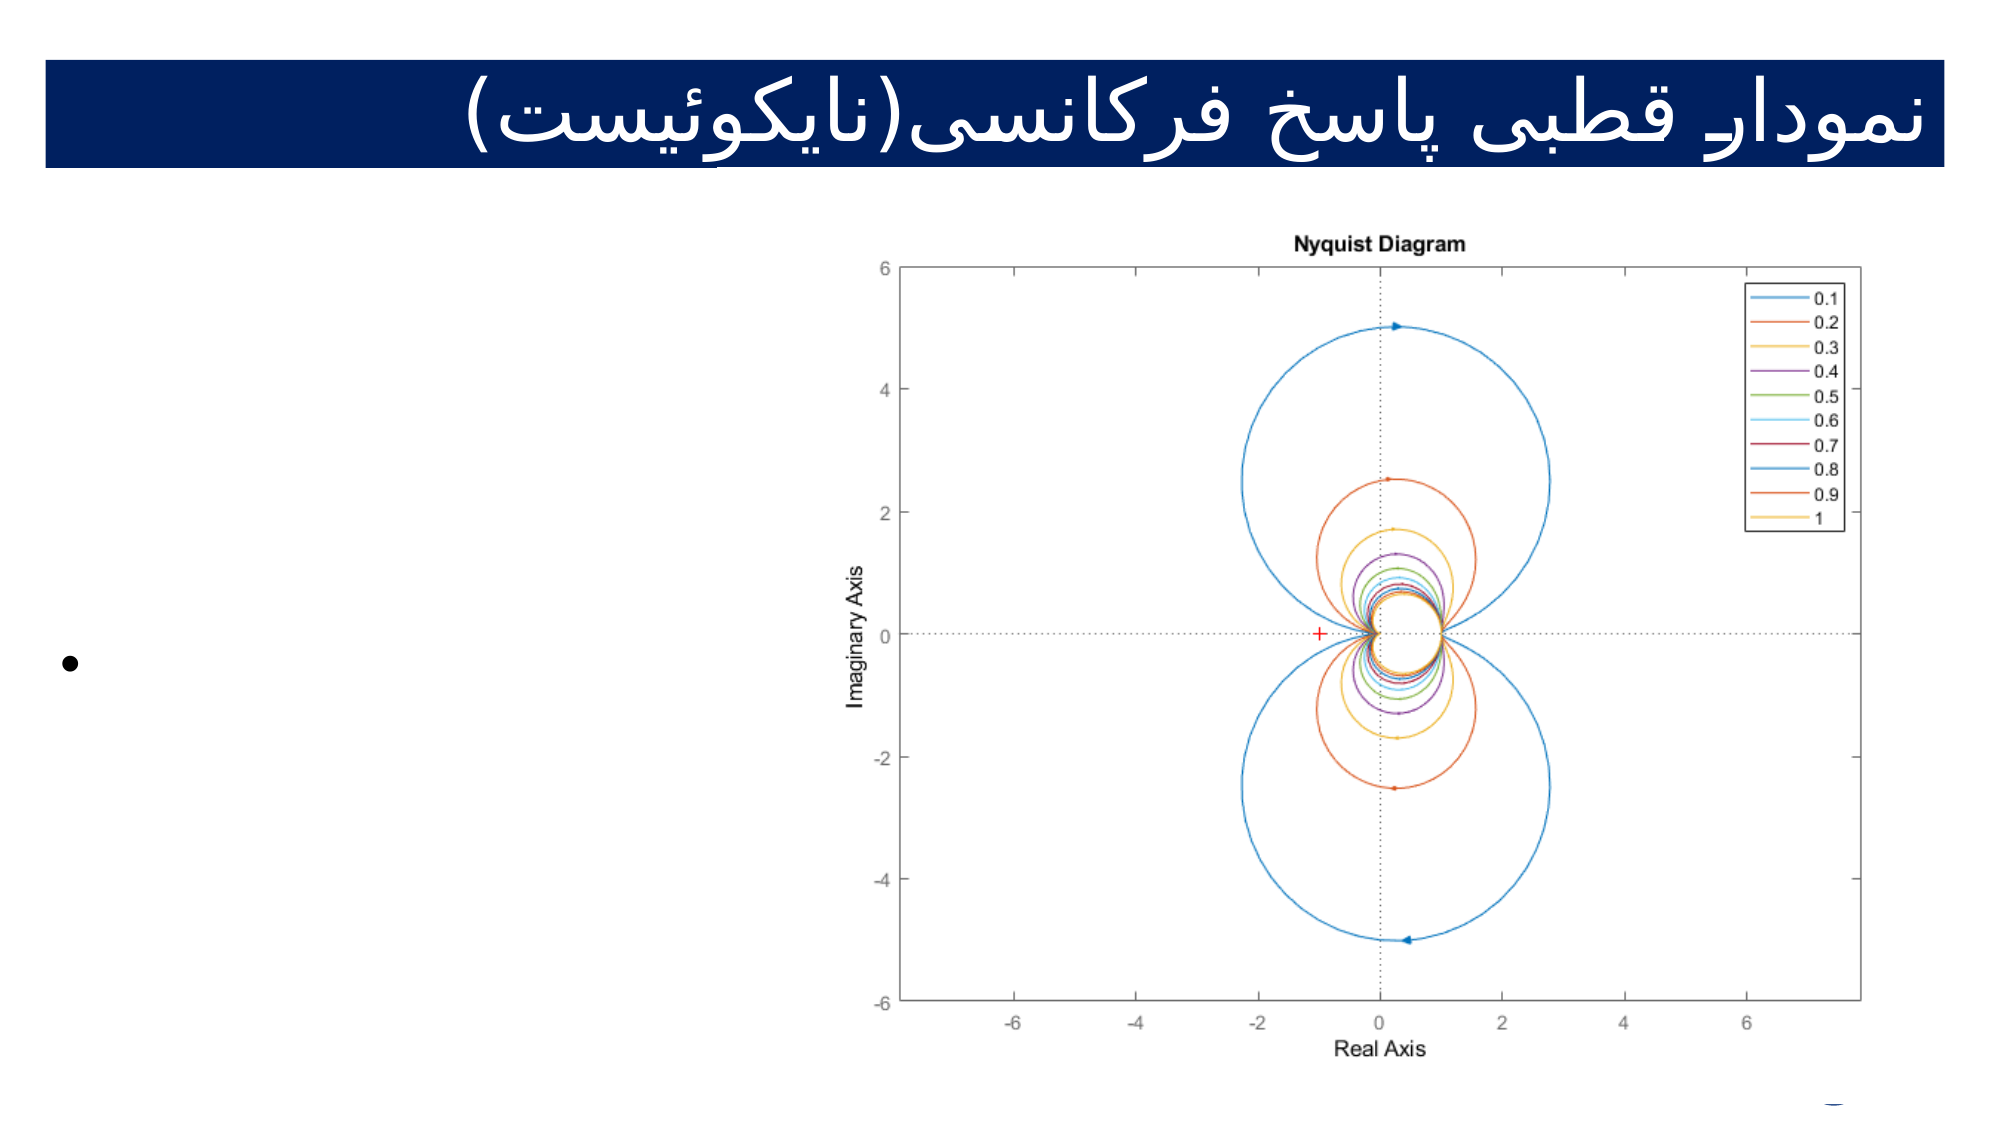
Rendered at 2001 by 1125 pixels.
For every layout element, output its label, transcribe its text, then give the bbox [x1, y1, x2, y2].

title نمودار قطبی پاسخ فرکانسی(نایکوئیست) [45, 59, 1945, 168]
picture [716, 167, 1982, 1104]
